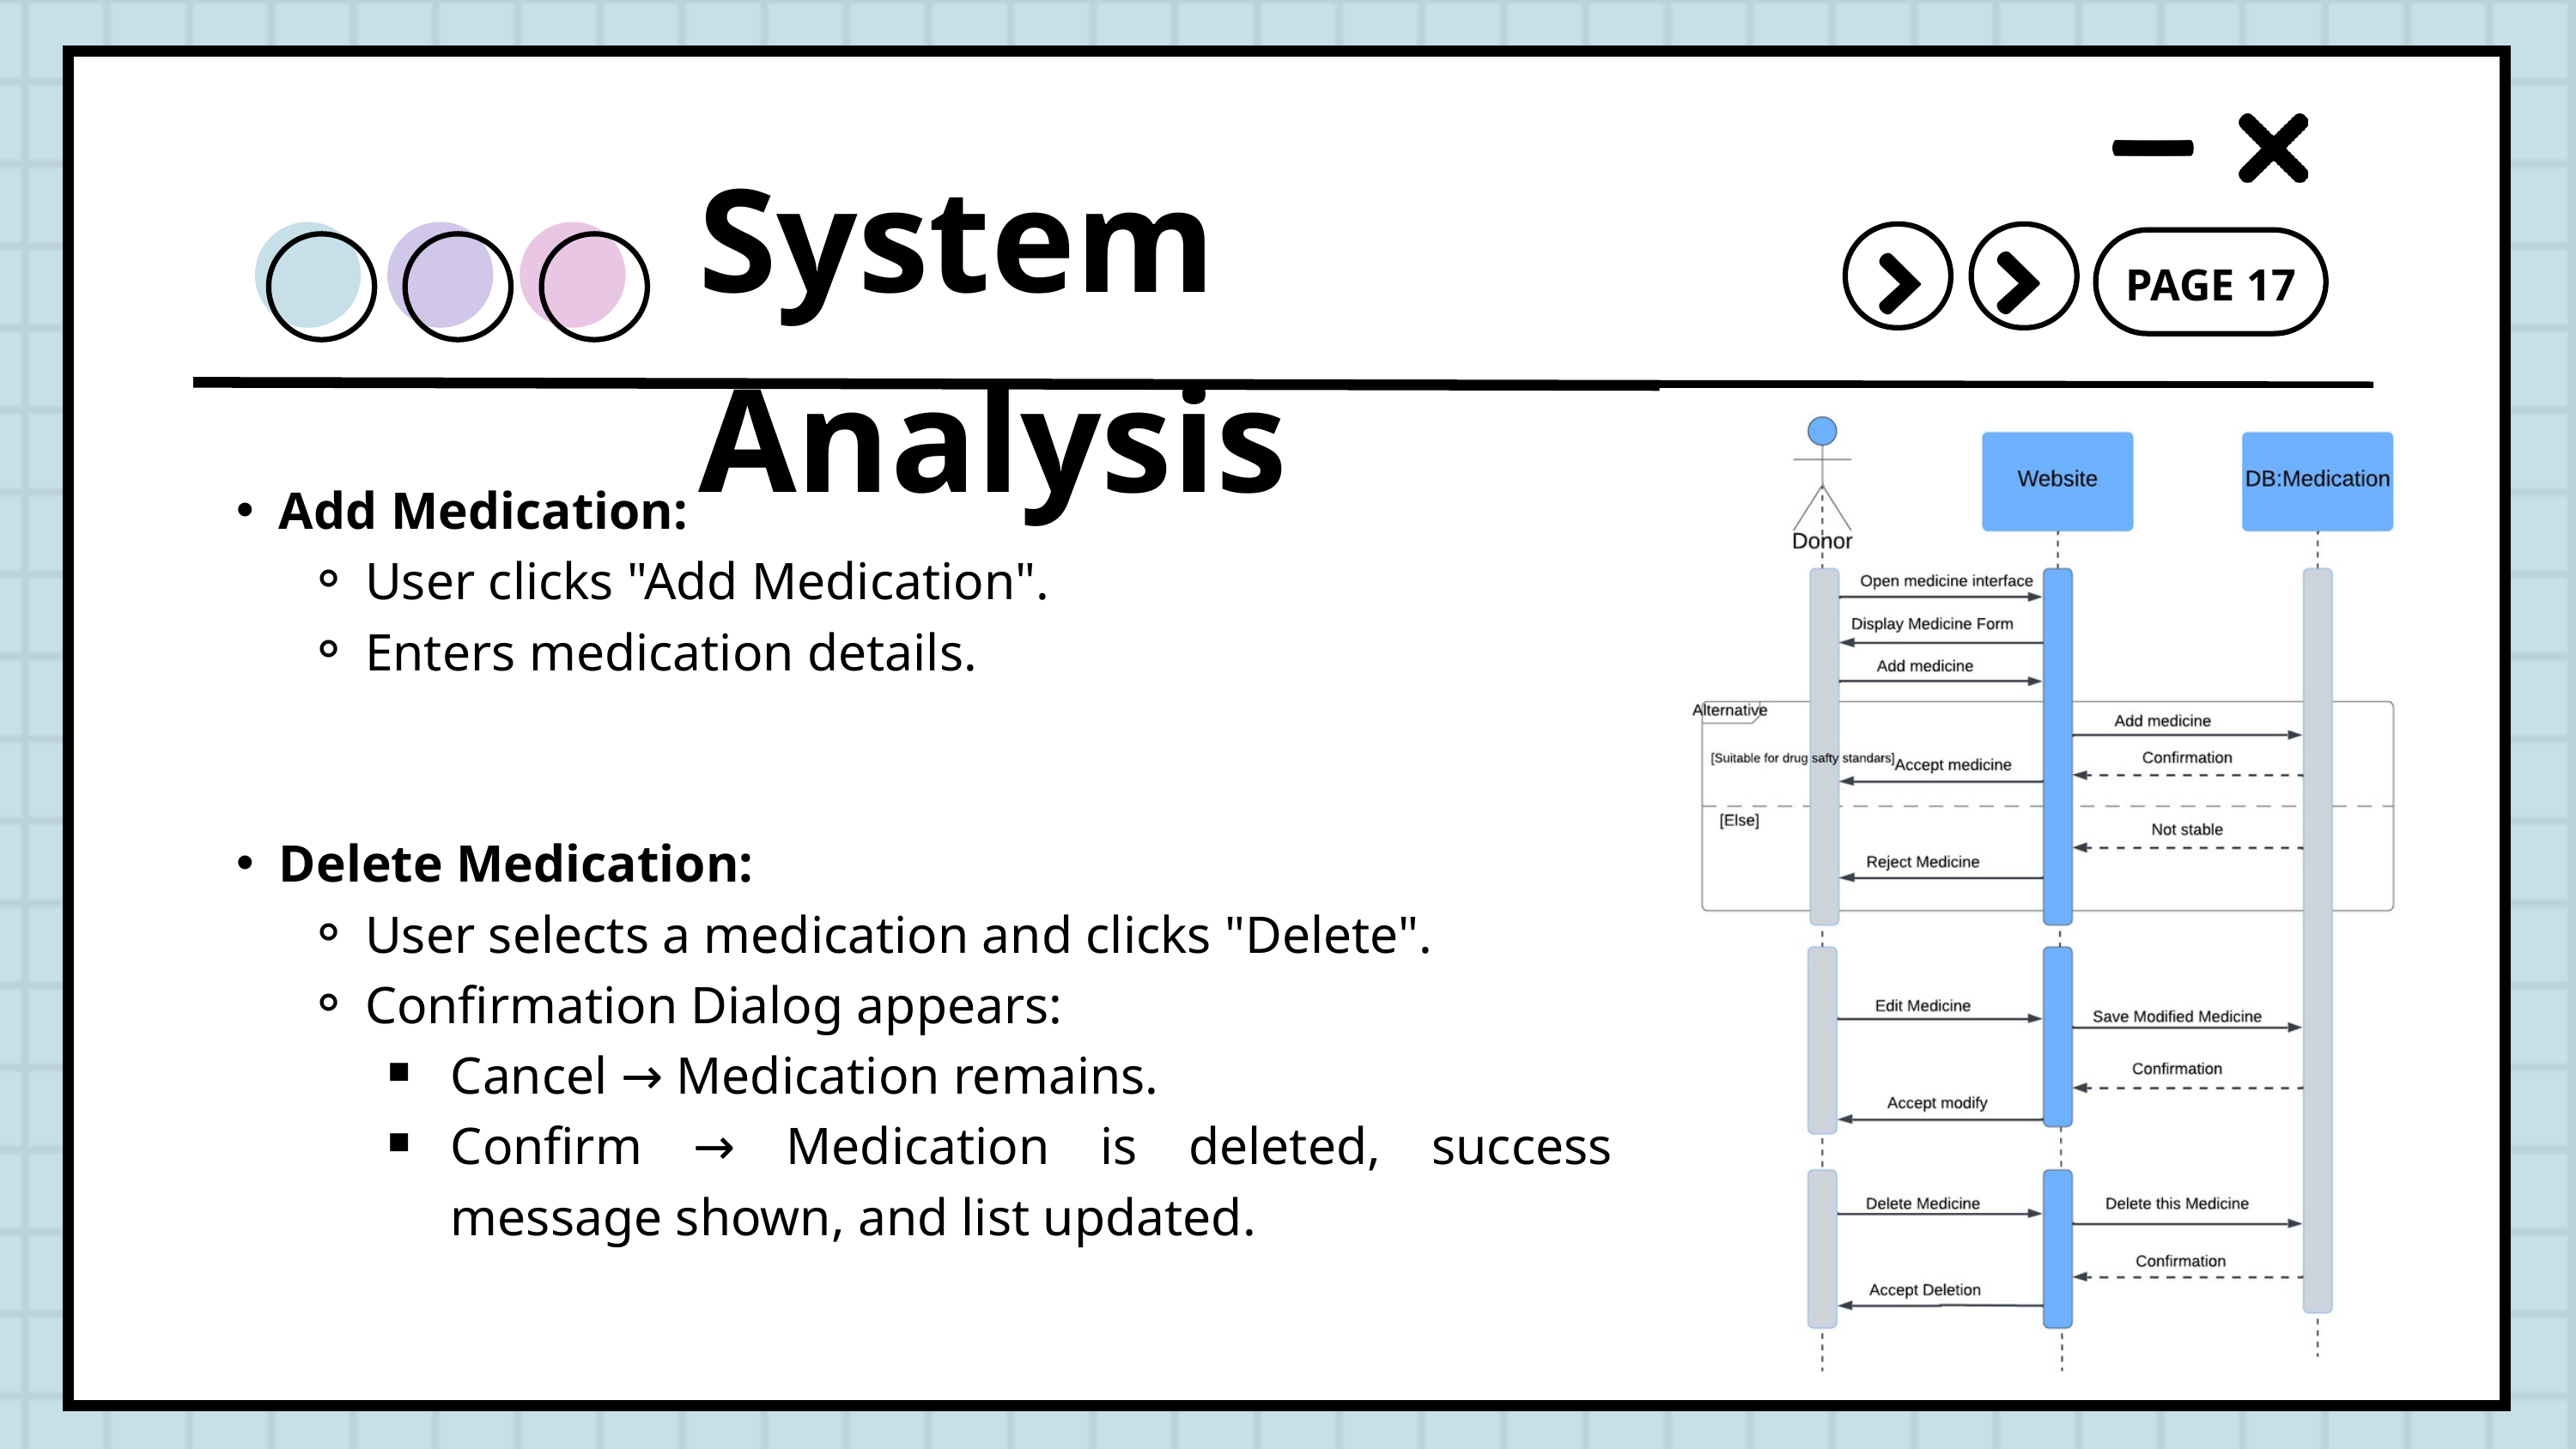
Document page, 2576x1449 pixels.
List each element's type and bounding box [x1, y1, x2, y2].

text_box [1971, 223, 2077, 329]
text_box [254, 221, 361, 328]
text_box [541, 233, 648, 340]
text_box [1844, 223, 1952, 329]
text_box [404, 233, 512, 340]
text_box [519, 221, 626, 328]
text_box [0, 0, 2576, 1449]
text_box [68, 51, 2506, 1406]
text_box [386, 221, 494, 328]
text_box [384, 223, 651, 346]
text_box [268, 233, 375, 340]
text_box [2095, 229, 2326, 334]
